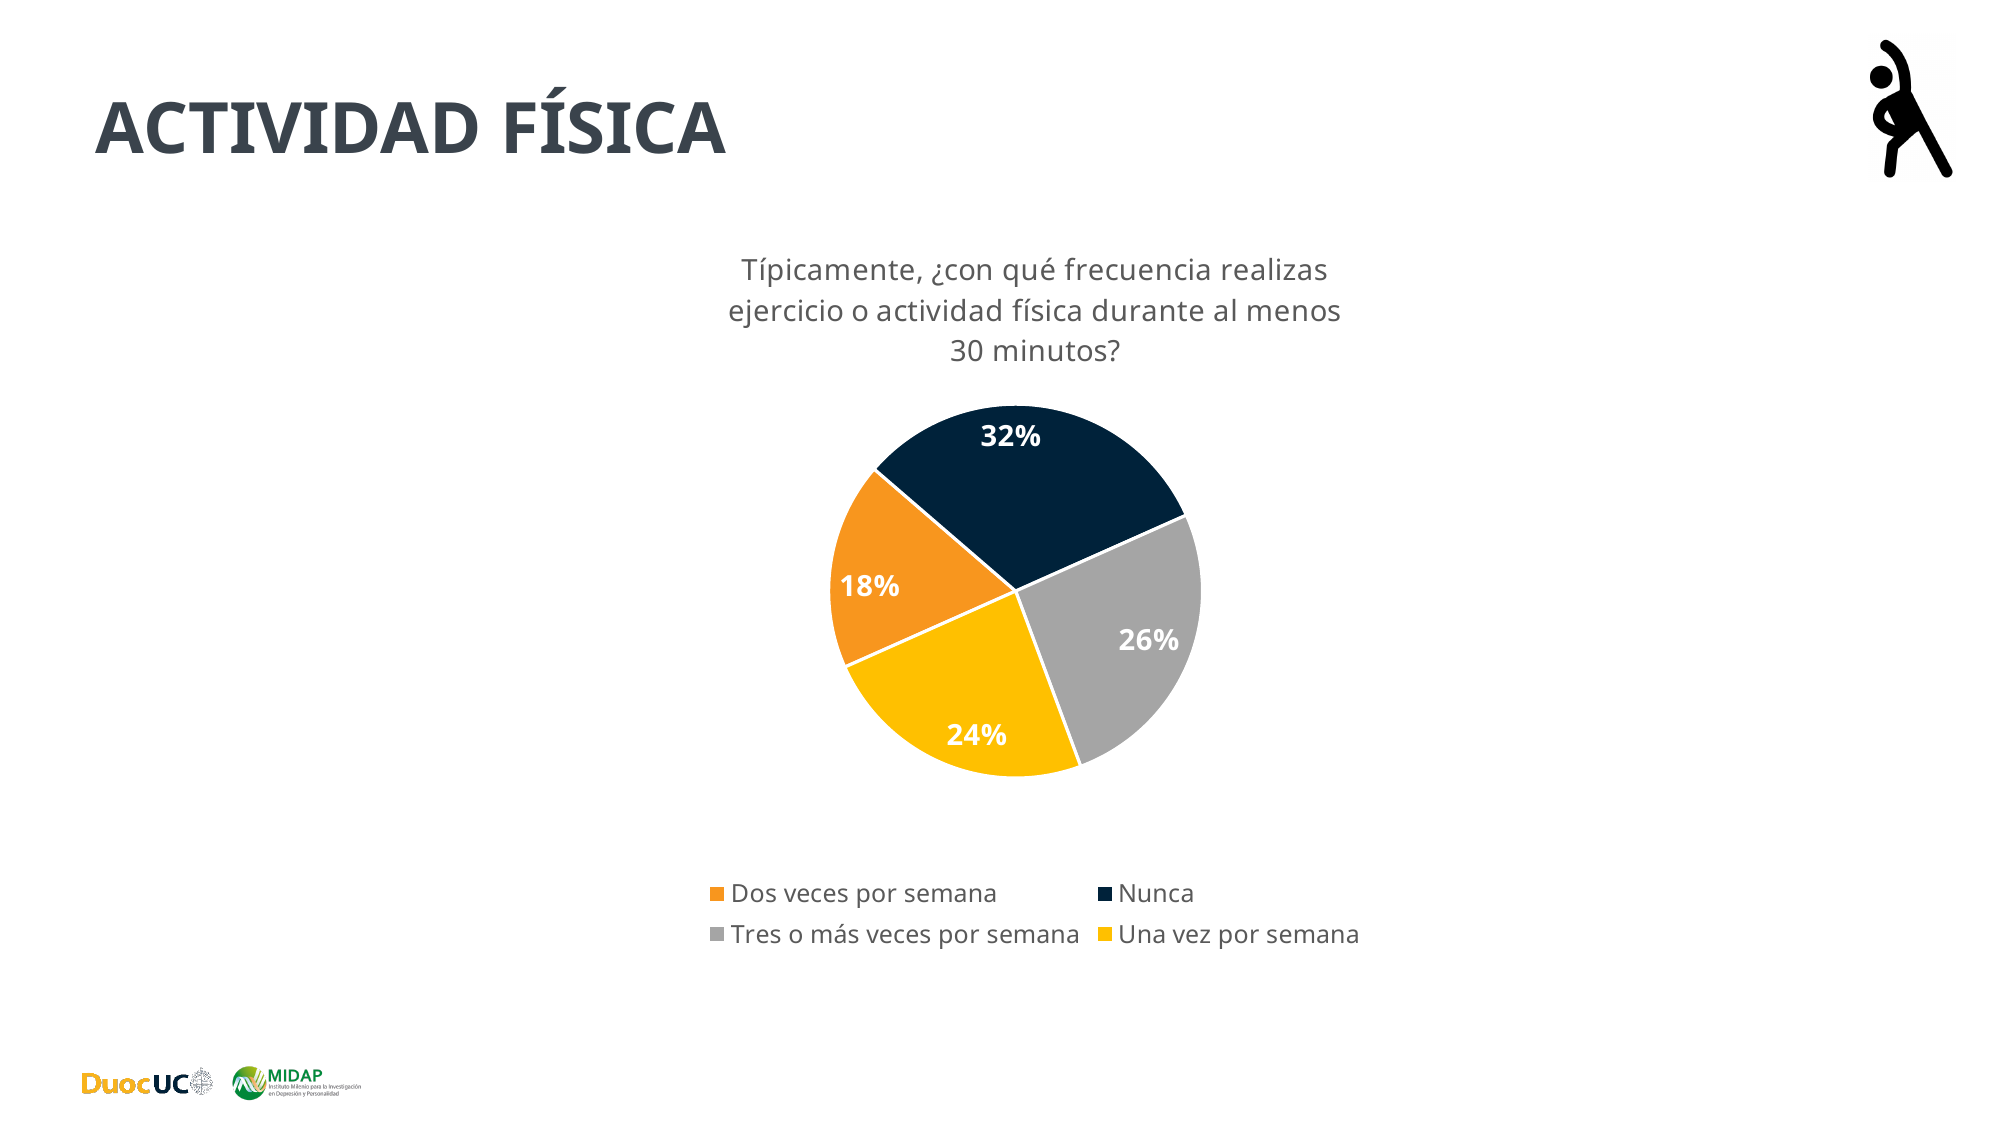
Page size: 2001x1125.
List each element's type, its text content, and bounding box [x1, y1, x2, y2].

picture [1868, 33, 1957, 182]
picture [80, 1051, 392, 1115]
title Actividad física [80, 59, 1990, 202]
chart [631, 217, 1439, 958]
